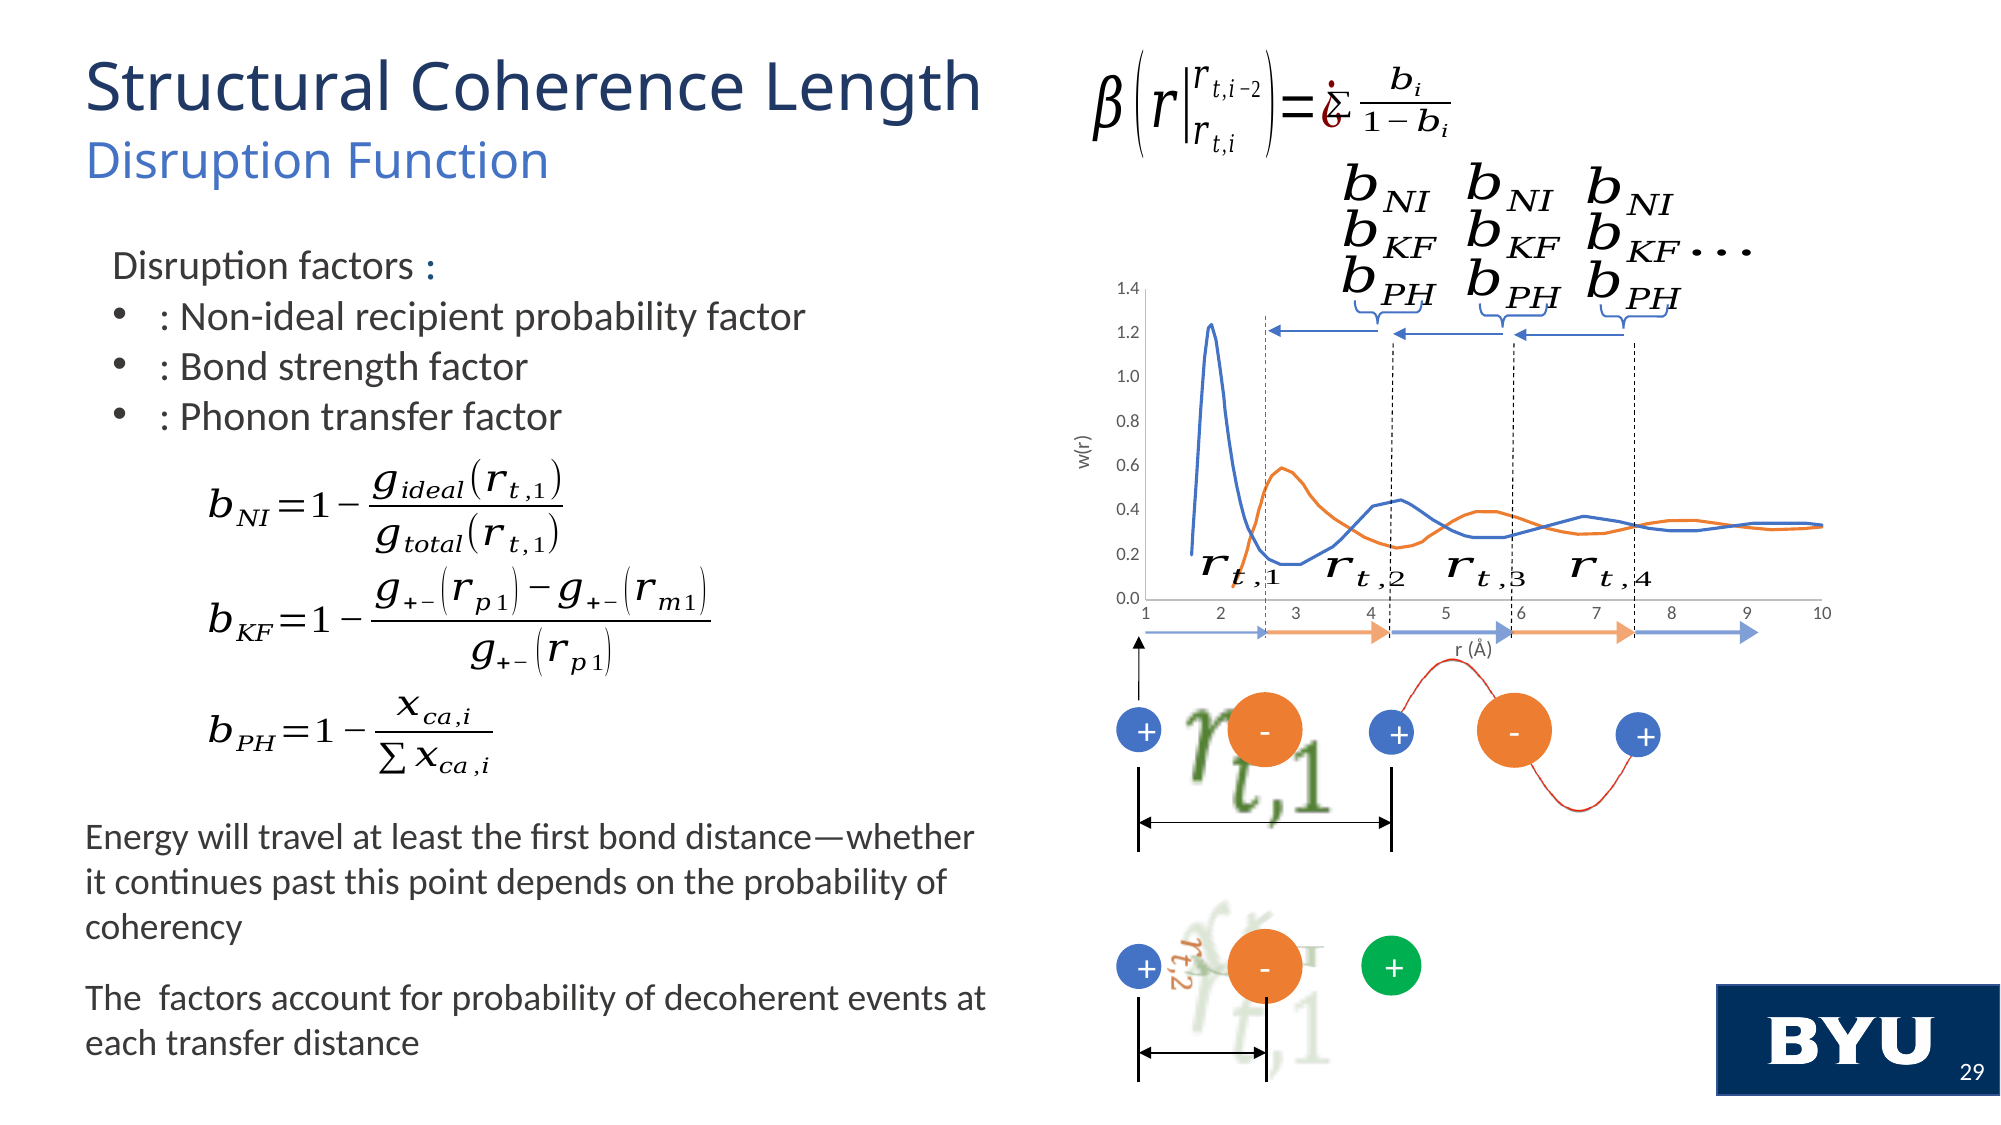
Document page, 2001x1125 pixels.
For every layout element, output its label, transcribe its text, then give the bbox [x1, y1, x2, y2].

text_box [1040, 205, 1848, 693]
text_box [1116, 612, 1422, 1105]
slide_number 29 [1550, 1040, 2000, 1100]
text_box + [1647, 712, 1662, 757]
picture [1767, 1017, 1935, 1040]
picture [1422, 693, 1647, 855]
